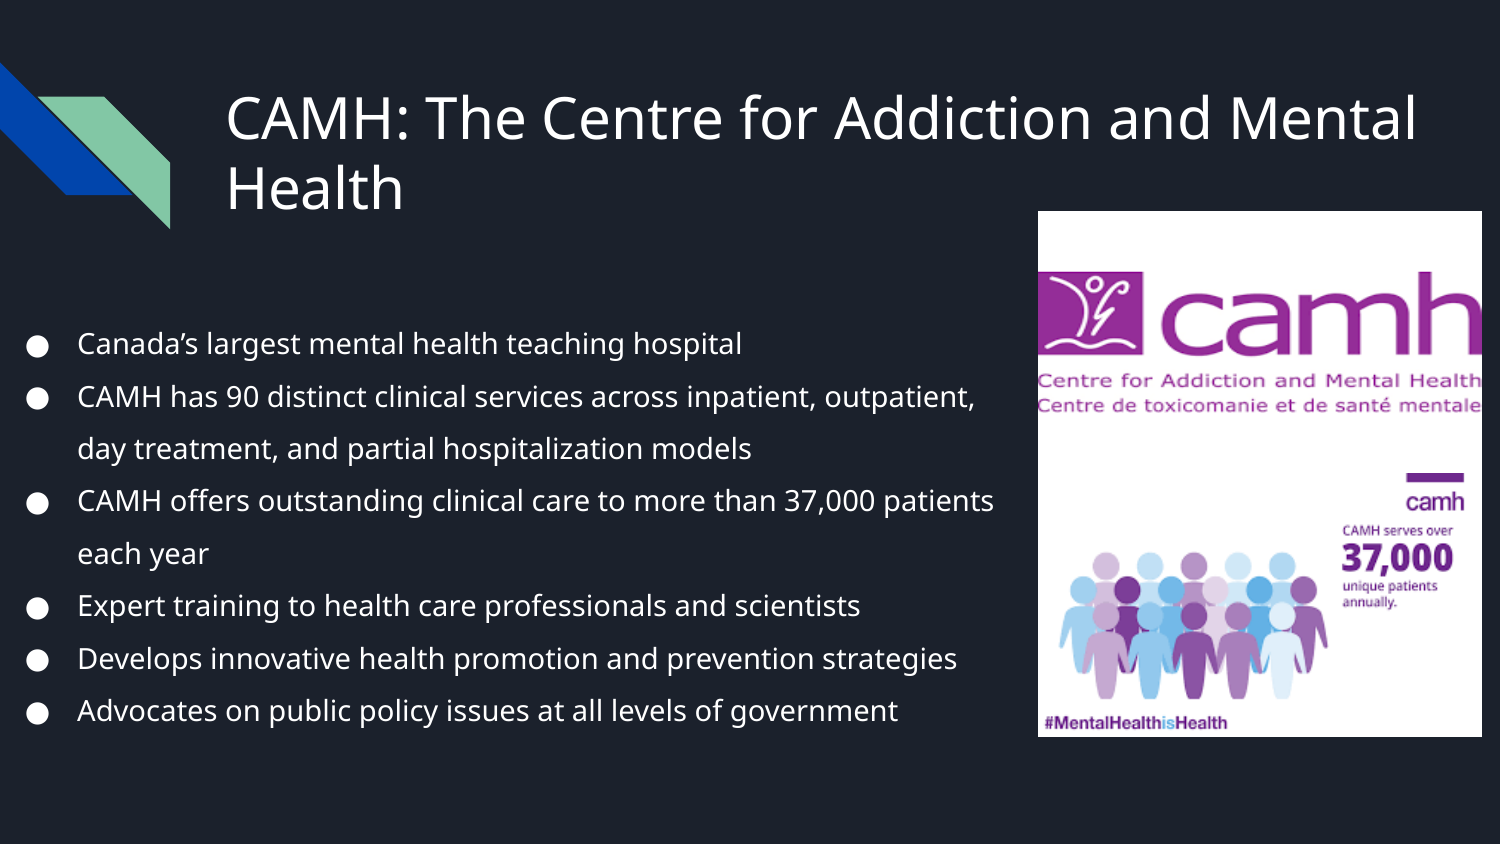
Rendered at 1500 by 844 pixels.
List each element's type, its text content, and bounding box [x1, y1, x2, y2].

list Canada’s largest mental health teaching hospital CAMH has 90 distinct clinical services across inpatient, outpatient, day treatment, and partial hospitalization models CAMH offers outstanding clinical care to more than 37,000 patients each year Expert training to health care professionals and scientists Develops innovative health promotion and prevention strategies Advocates on public policy issues at all levels of government [0, 292, 1048, 814]
title CAMH: The Centre for Addiction and Mental Health [210, 66, 1468, 155]
picture [1037, 210, 1482, 737]
